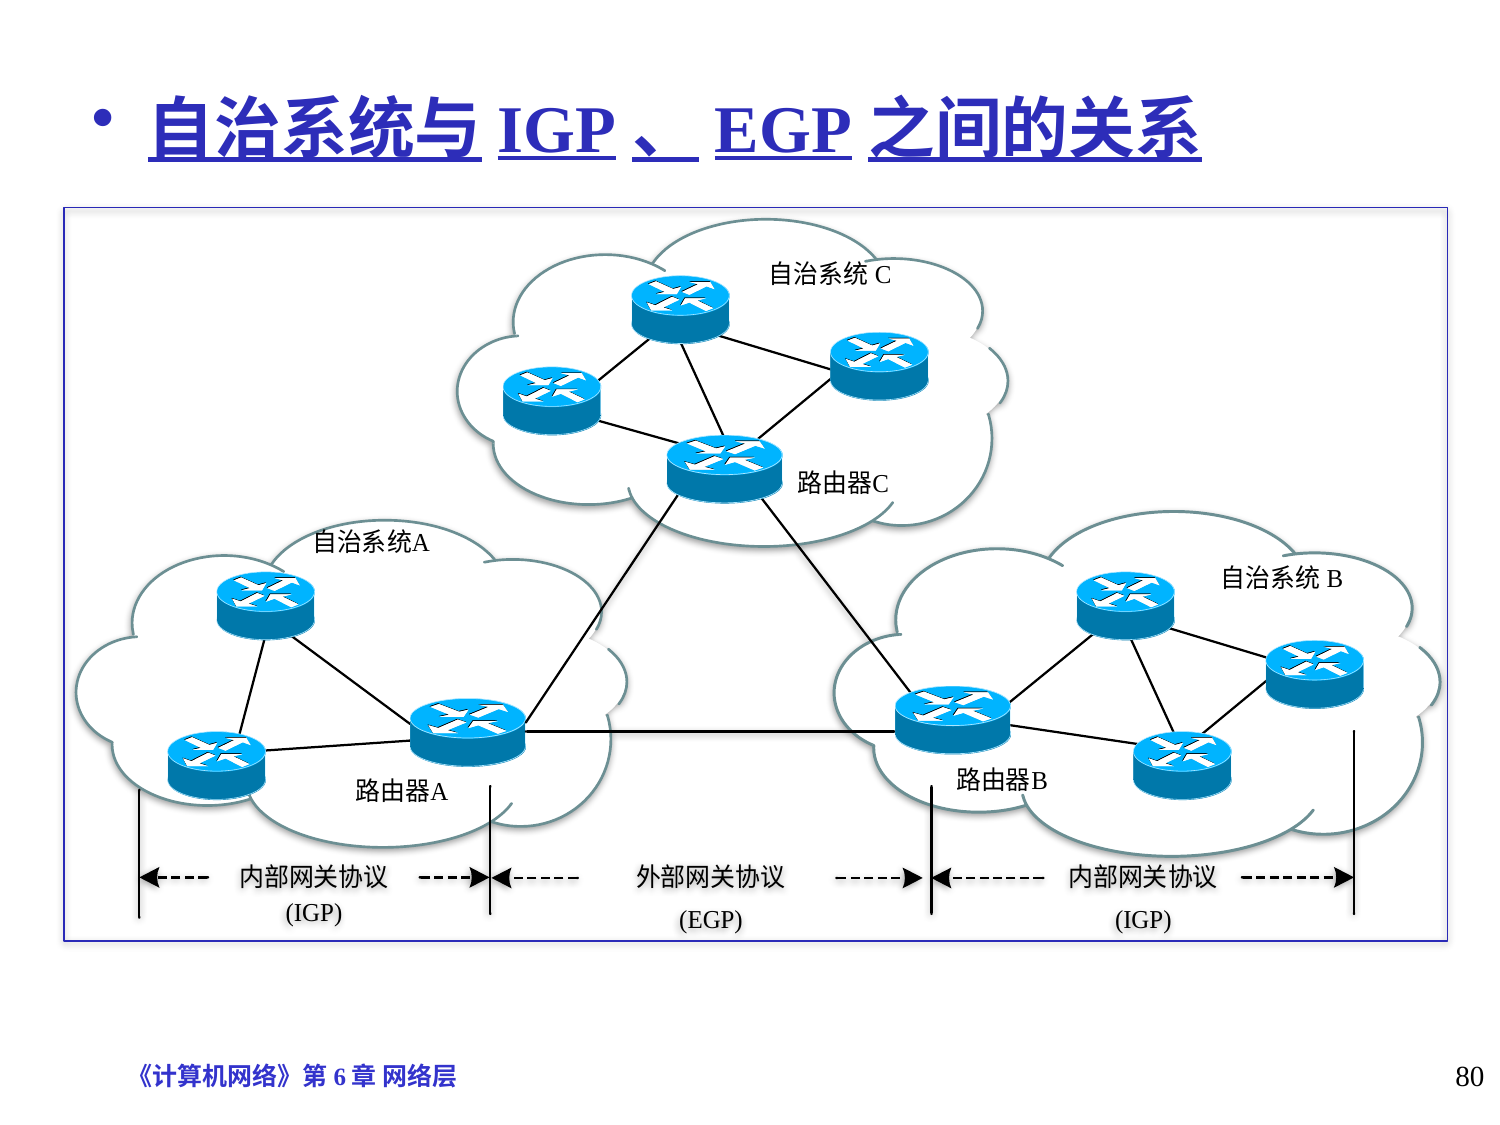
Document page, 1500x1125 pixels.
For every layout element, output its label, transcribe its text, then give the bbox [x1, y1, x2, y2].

footer 《计算机网络》第6章 网络层 [112, 1022, 988, 1101]
picture [64, 207, 1448, 941]
slide_number 80 [1187, 1049, 1500, 1125]
list 自治系统与IGP、EGP之间的关系 [76, 77, 1424, 205]
